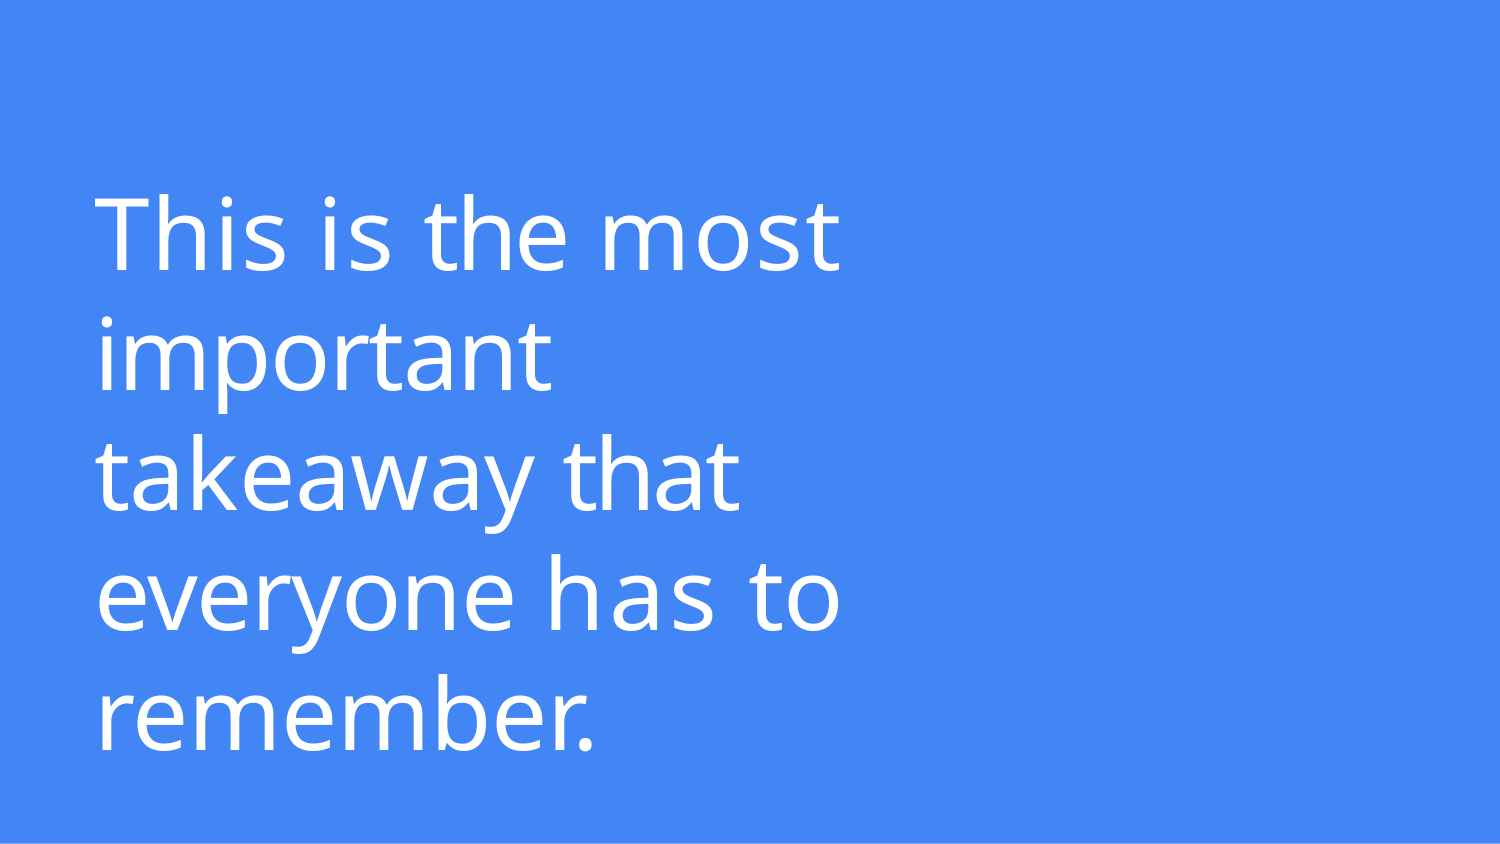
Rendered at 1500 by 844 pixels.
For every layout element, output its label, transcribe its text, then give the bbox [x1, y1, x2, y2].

text_box This is the most important takeaway that everyone has to remember. [92, 168, 994, 771]
